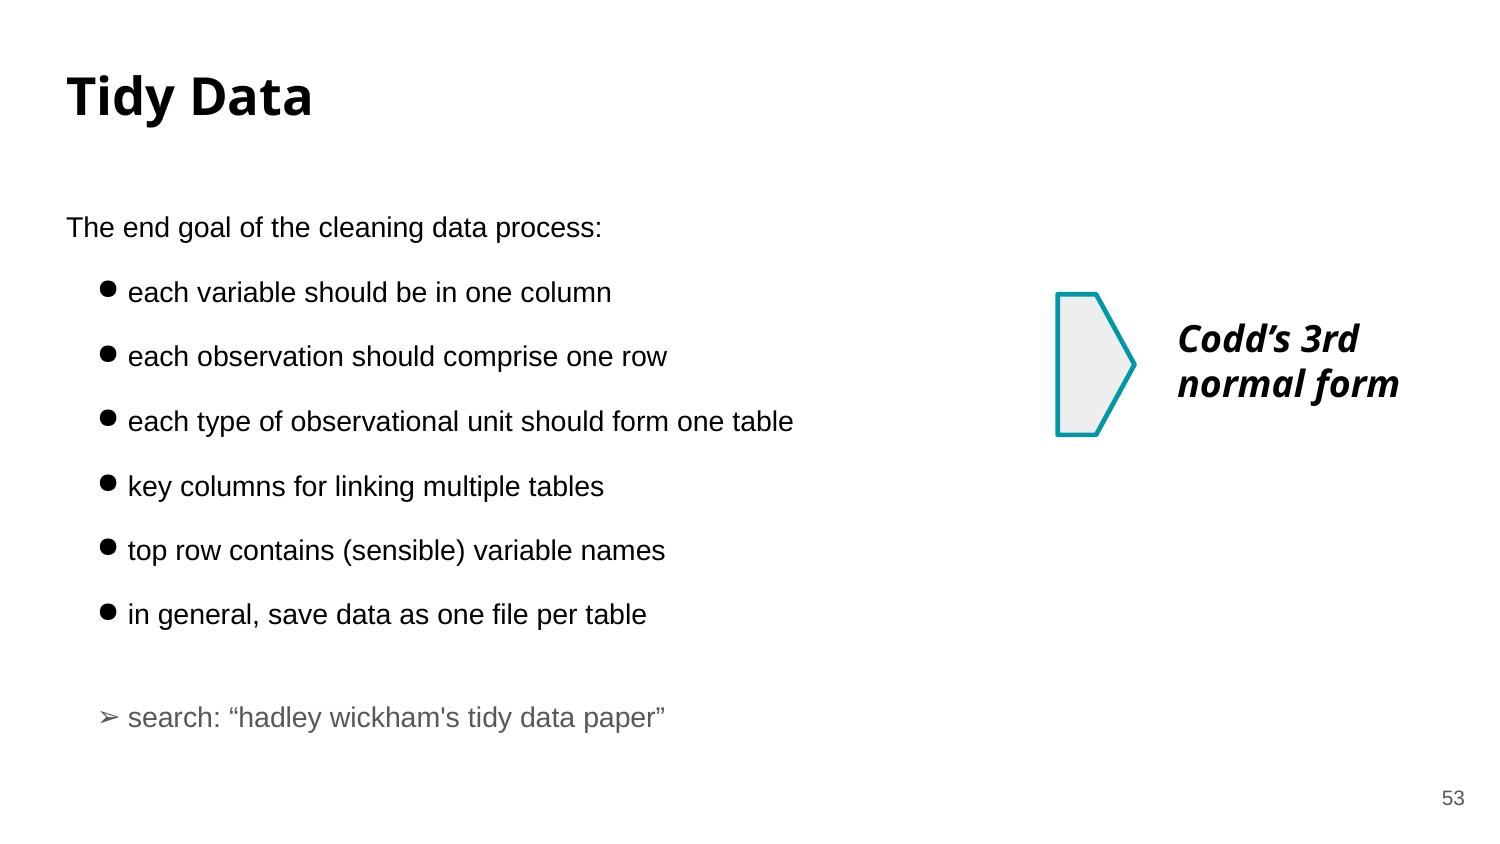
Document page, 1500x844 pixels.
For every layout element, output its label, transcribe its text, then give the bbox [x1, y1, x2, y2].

title Tidy Data [50, 47, 1450, 143]
slide_number 53 [1424, 770, 1481, 824]
list The end goal of the cleaning data process: each variable should be in one column each observation should comprise one row each type of observational unit should form one table key columns for linking multiple tables top row contains (sensible) variable names in general, save data as one file per table search: “hadley wickham's tidy data paper” [50, 188, 1054, 750]
text_box [1057, 294, 1135, 435]
text_box Codd’s 3rd normal form [1162, 300, 1442, 421]
